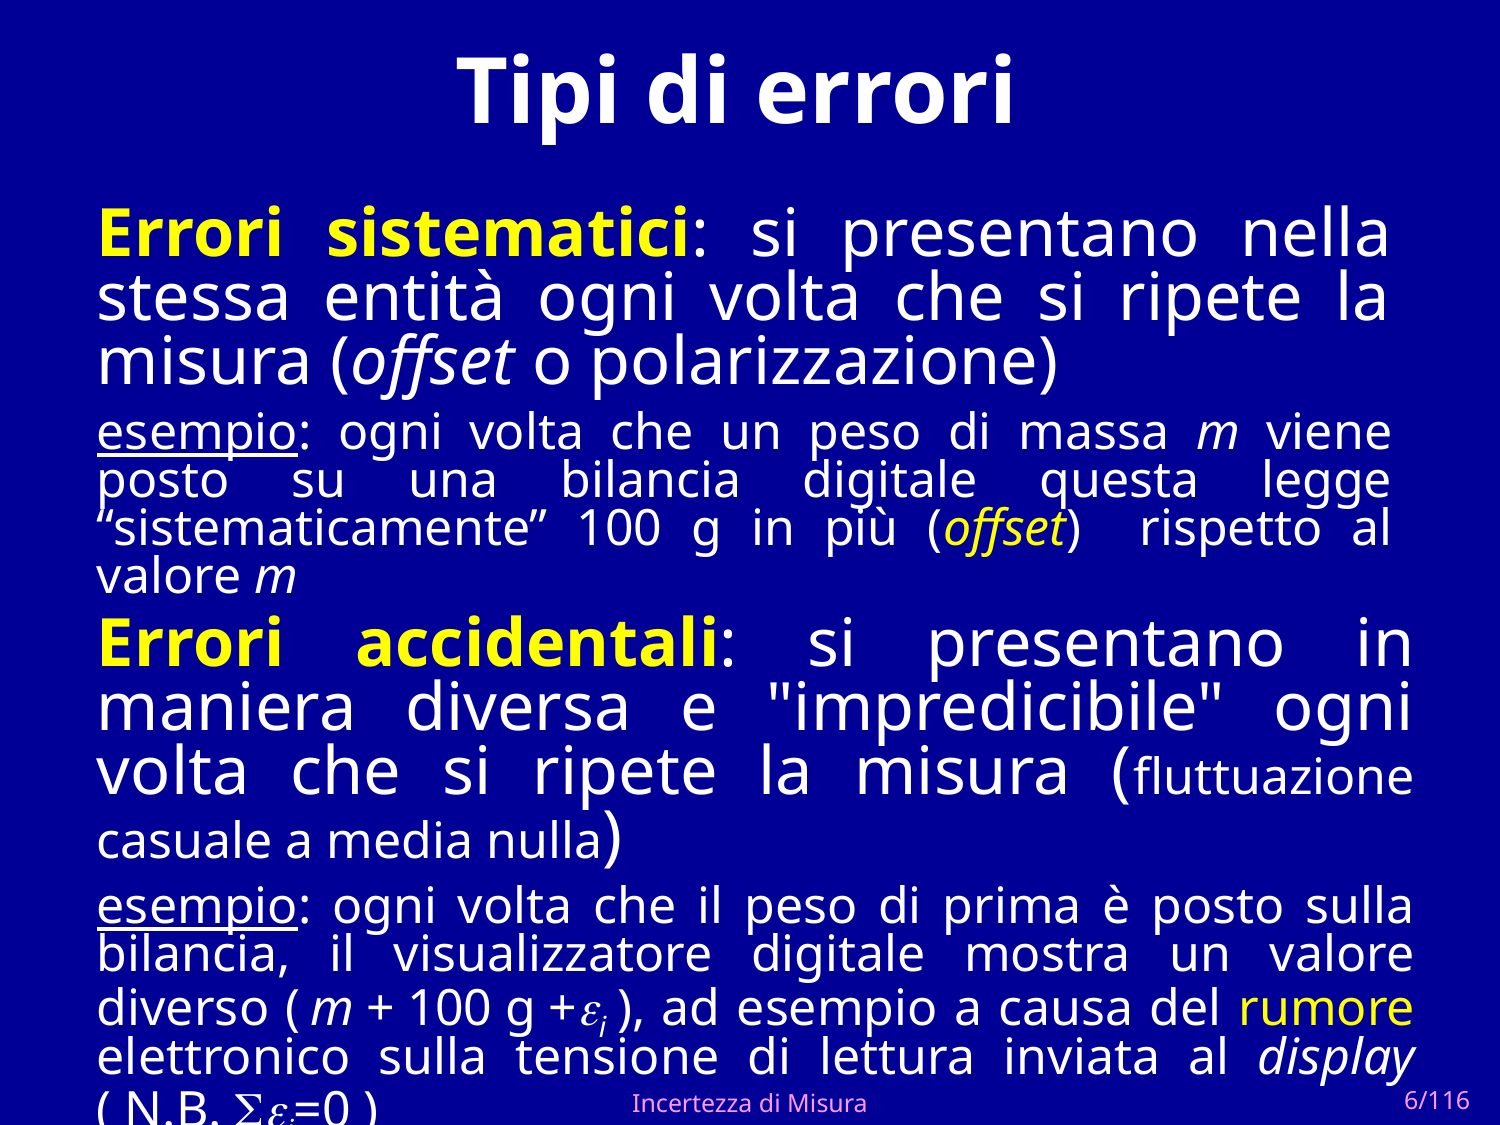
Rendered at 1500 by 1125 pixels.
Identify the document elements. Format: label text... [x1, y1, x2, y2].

text_box Errori sistematici: si presentano nella stessa entità ogni volta che si ripete la misura (offset o polarizzazione) esempio: ogni volta che un peso di massa m viene posto su una bilancia digitale questa legge “sistematicamente” 100 g in più (offset) rispetto al valore m [82, 198, 1408, 608]
text_box Errori accidentali: si presentano in maniera diversa e "impredicibile" ogni volta che si ripete la misura (fluttuazione casuale a media nulla) esempio: ogni volta che il peso di prima è posto sulla bilancia, il visualizzatore digitale mostra un valore diverso ( m + 100 g +ei ), ad esempio a causa del rumore elettronico sulla tensione di lettura inviata al display ( N.B. i=0 ) [82, 608, 1430, 1035]
title Tipi di errori [75, 0, 1397, 174]
footer Incertezza di Misura [0, 1091, 1500, 1125]
